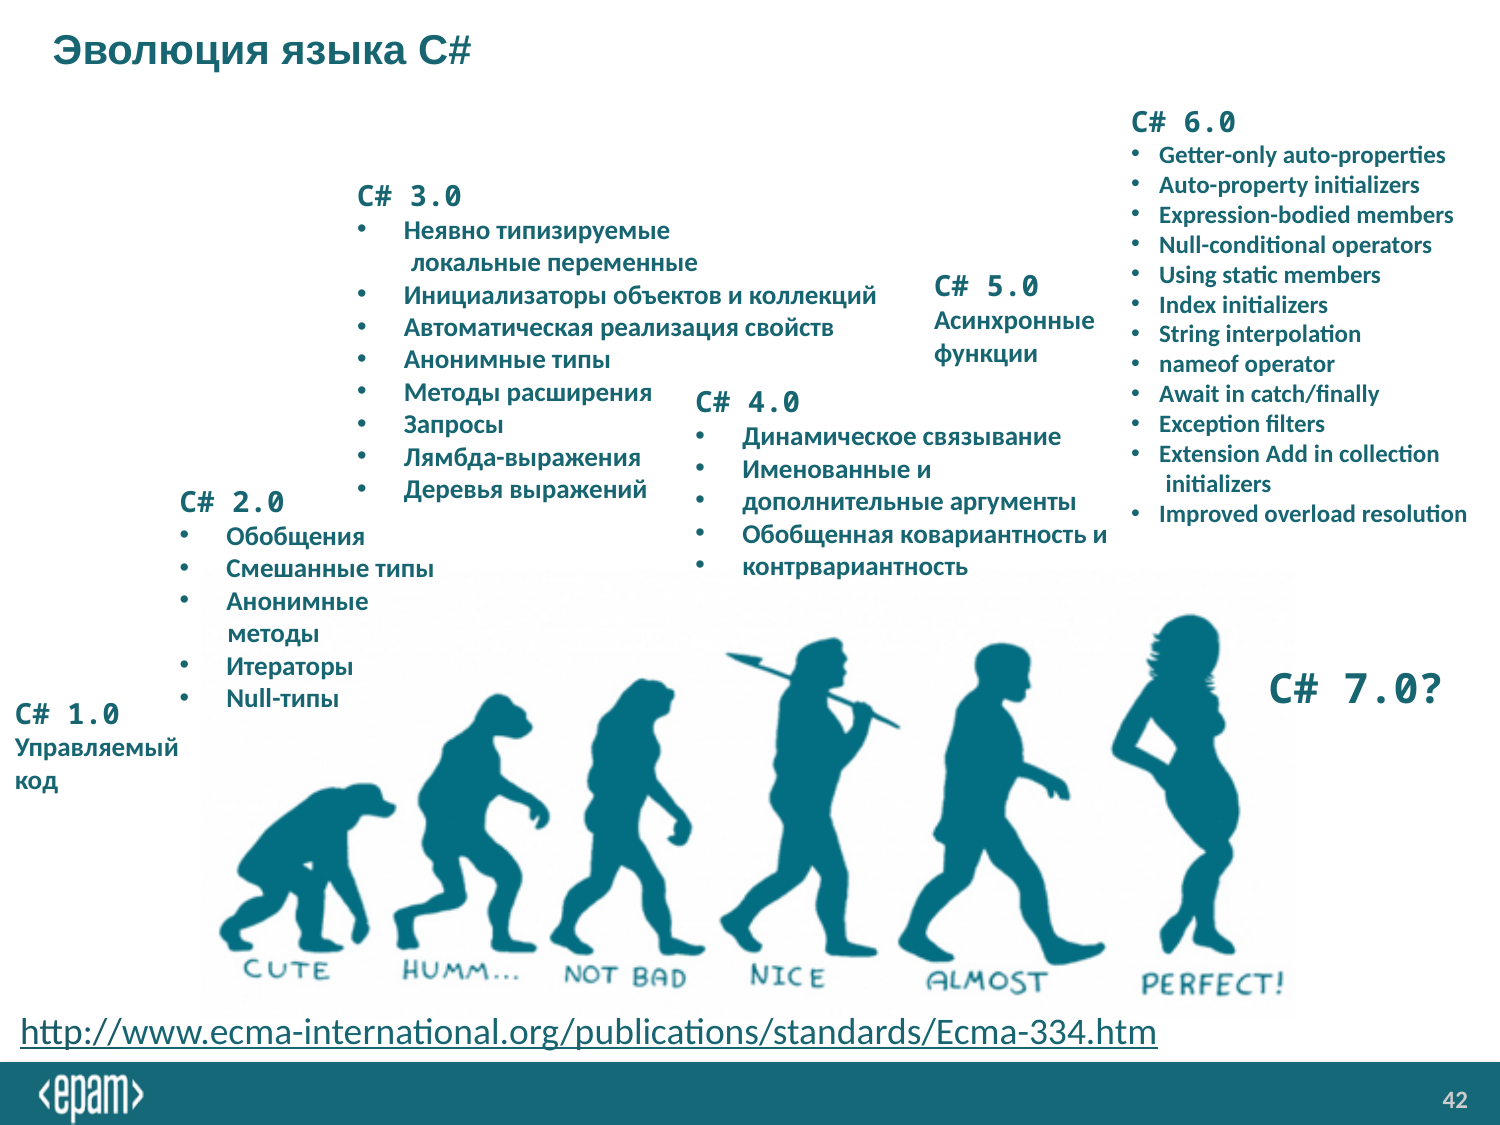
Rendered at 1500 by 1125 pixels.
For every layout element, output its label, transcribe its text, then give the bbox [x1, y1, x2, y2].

picture [202, 568, 1298, 1020]
text_box C# 2.0 Обобщения Смешанные типы Анонимные методы Итераторы Null-типы [164, 476, 450, 687]
text_box C# 3.0 Неявно типизируемые локальные переменные Инициализаторы объектов и коллекций Автоматическая реализация свойств Анонимные типы Методы расширения Запросы Лямбда-выражения Деревья выражений [349, 169, 885, 512]
text_box C# 1.0 Управляемый код [7, 687, 197, 803]
title Эволюция языка C# [0, 0, 1500, 95]
text_box C# 6.0 Getter-only auto-properties Auto-property initializers Expression-bodied members Null-conditional operators Using static members Index initializers String interpolation nameof operator Await in catch/finally Exception filters Extension Add in collection initializers Improved overload resolution [1123, 95, 1476, 536]
text_box C# 7.0? [1302, 654, 1493, 720]
text_box C# 4.0 Динамическое связывание Именованные и дополнительные аргументы Обобщенная ковариантность и контрвариантность [687, 376, 1122, 567]
text_box http://www.ecma-international.org/publications/standards/Ecma-334.htm [5, 999, 1495, 1060]
picture [38, 1074, 144, 1125]
text_box C# 5.0 Асинхронные функции [926, 259, 1109, 375]
